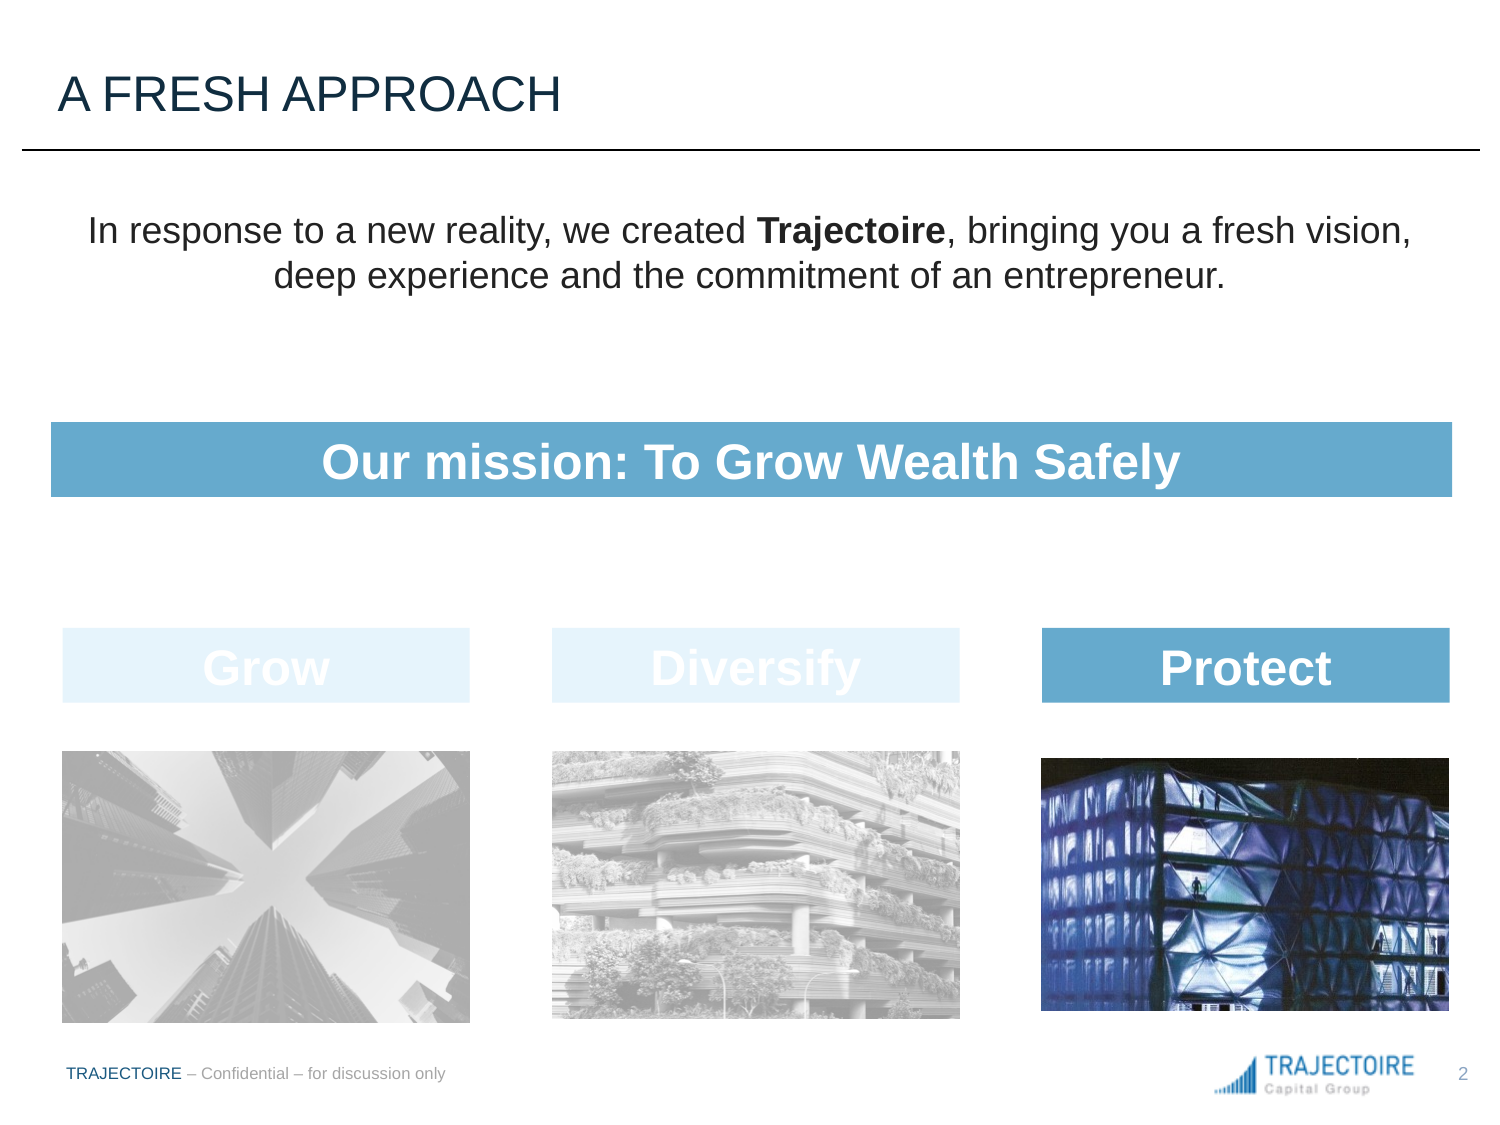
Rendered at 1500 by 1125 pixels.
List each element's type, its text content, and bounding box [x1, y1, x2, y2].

slide_number 2 [1437, 1042, 1490, 1103]
text_box In response to a new reality, we created Trajectoire, bringing you a fresh vision, deep experience and the commitment of an entrepreneur. [49, 198, 1451, 304]
text_box Protect [1042, 627, 1450, 703]
text_box Our mission: To Grow Wealth Safely [51, 422, 1453, 497]
text_box A FRESH APPROACH [42, 28, 1430, 155]
picture [551, 750, 960, 1020]
footer TRAJECTOIRE – Confidential – for discussion only [51, 1042, 650, 1103]
picture [62, 750, 470, 1023]
picture [1210, 1044, 1423, 1101]
picture [1040, 758, 1450, 1011]
text_box Grow [62, 627, 470, 703]
text_box Diversify [552, 627, 960, 703]
